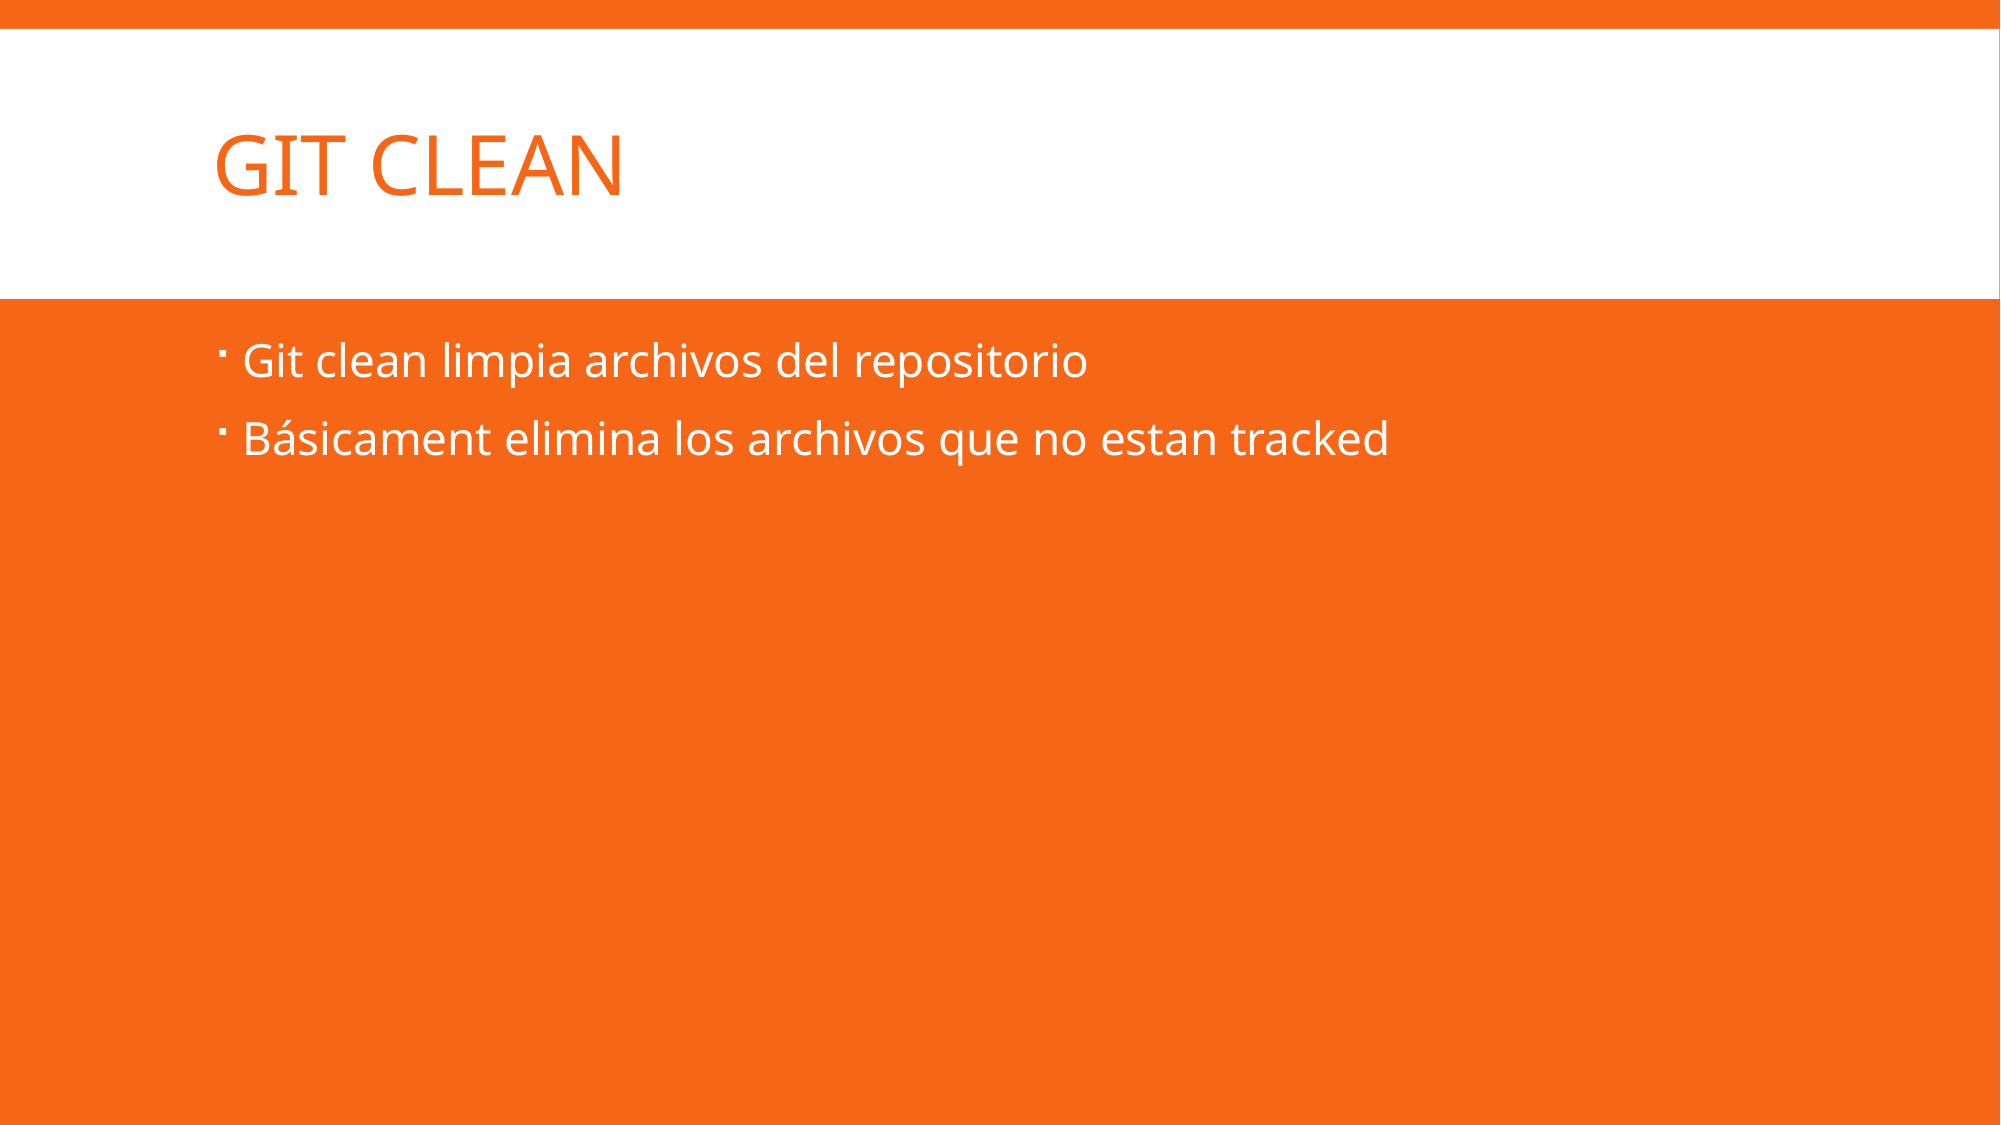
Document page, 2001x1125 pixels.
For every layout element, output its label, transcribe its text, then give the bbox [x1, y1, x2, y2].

list Git clean limpia archivos del repositorio Básicament elimina los archivos que no estan tracked [197, 329, 1803, 1020]
title Git clean [197, 46, 1803, 295]
